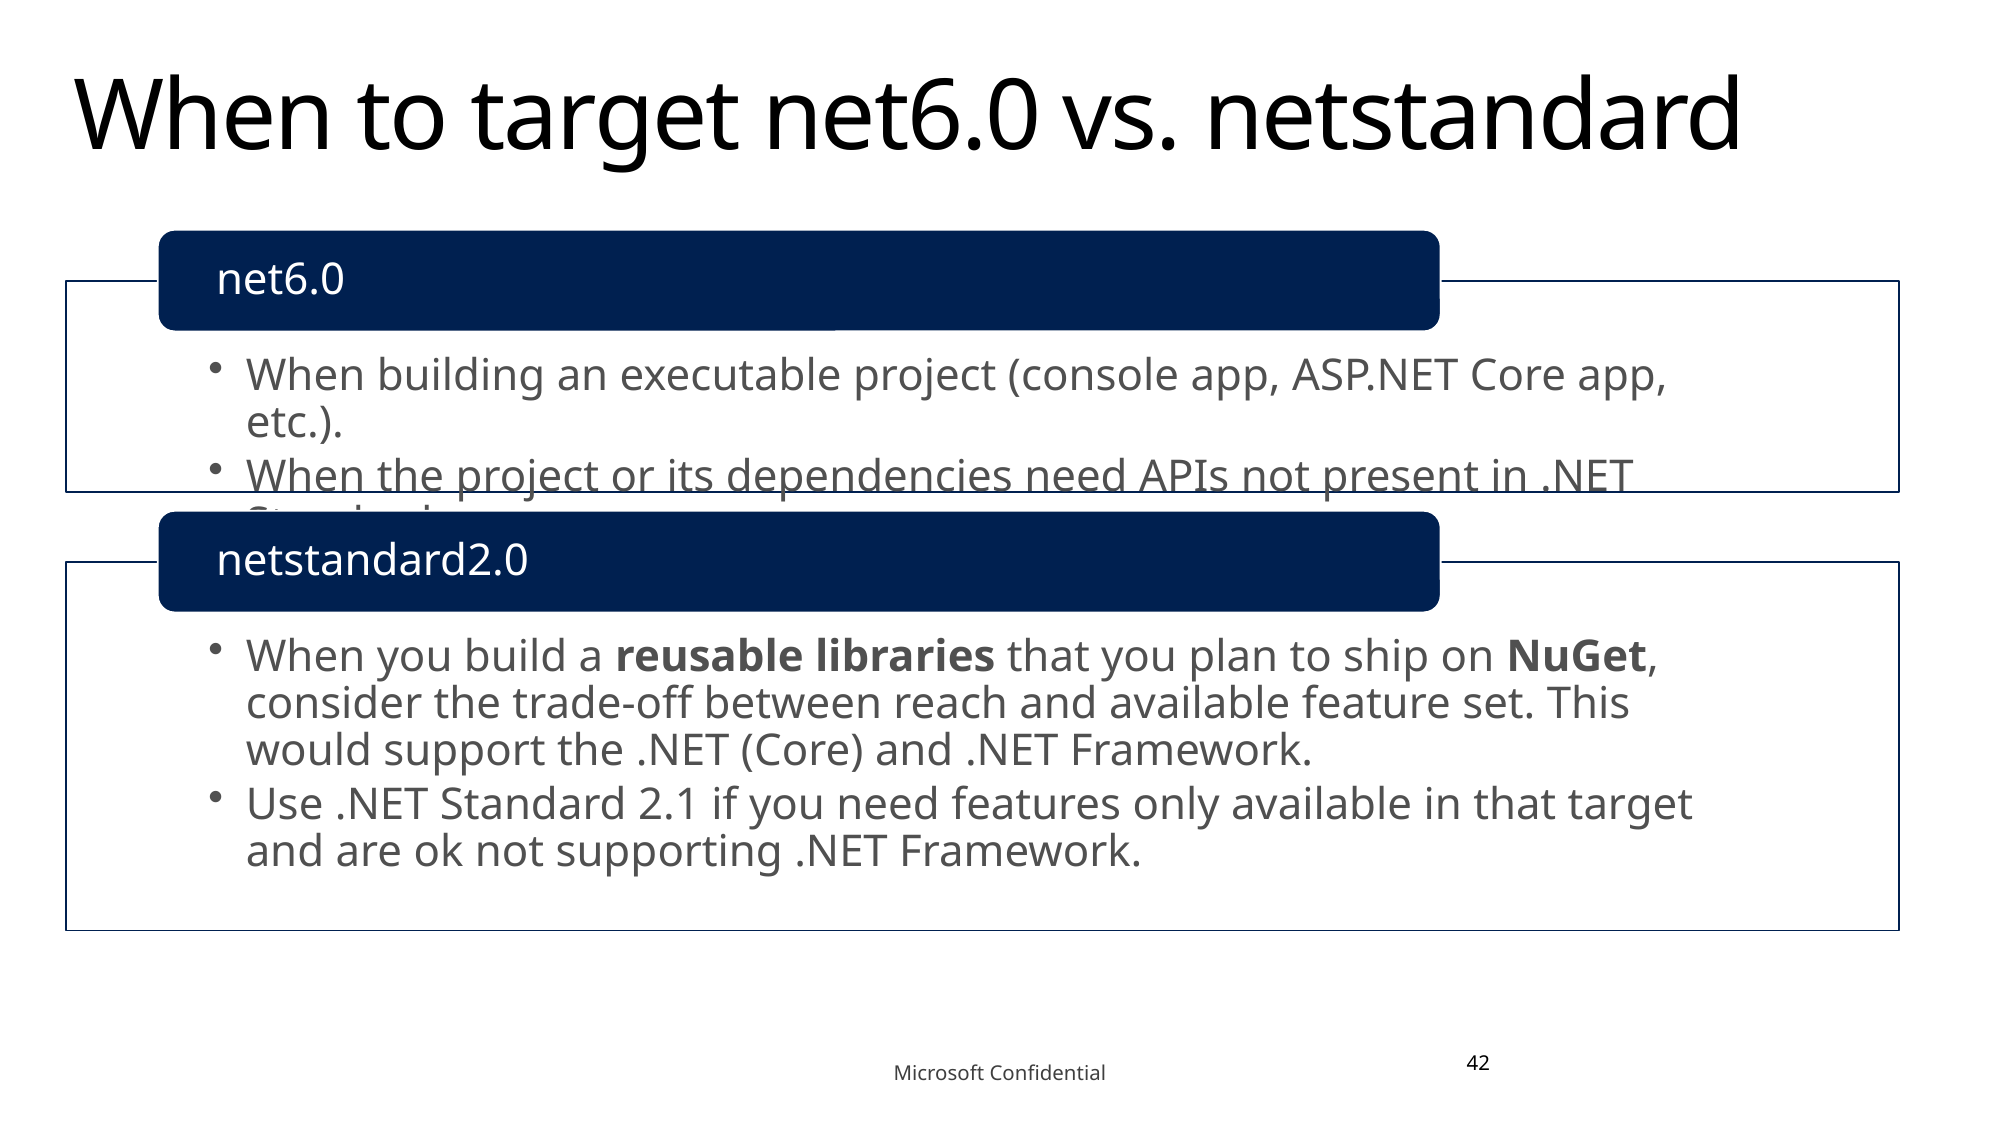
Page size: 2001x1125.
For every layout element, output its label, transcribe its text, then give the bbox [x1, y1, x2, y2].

title When to target net6.0 vs. netstandard [49, 49, 1899, 162]
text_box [65, 187, 1900, 974]
slide_number 42 [1451, 1042, 1902, 1103]
